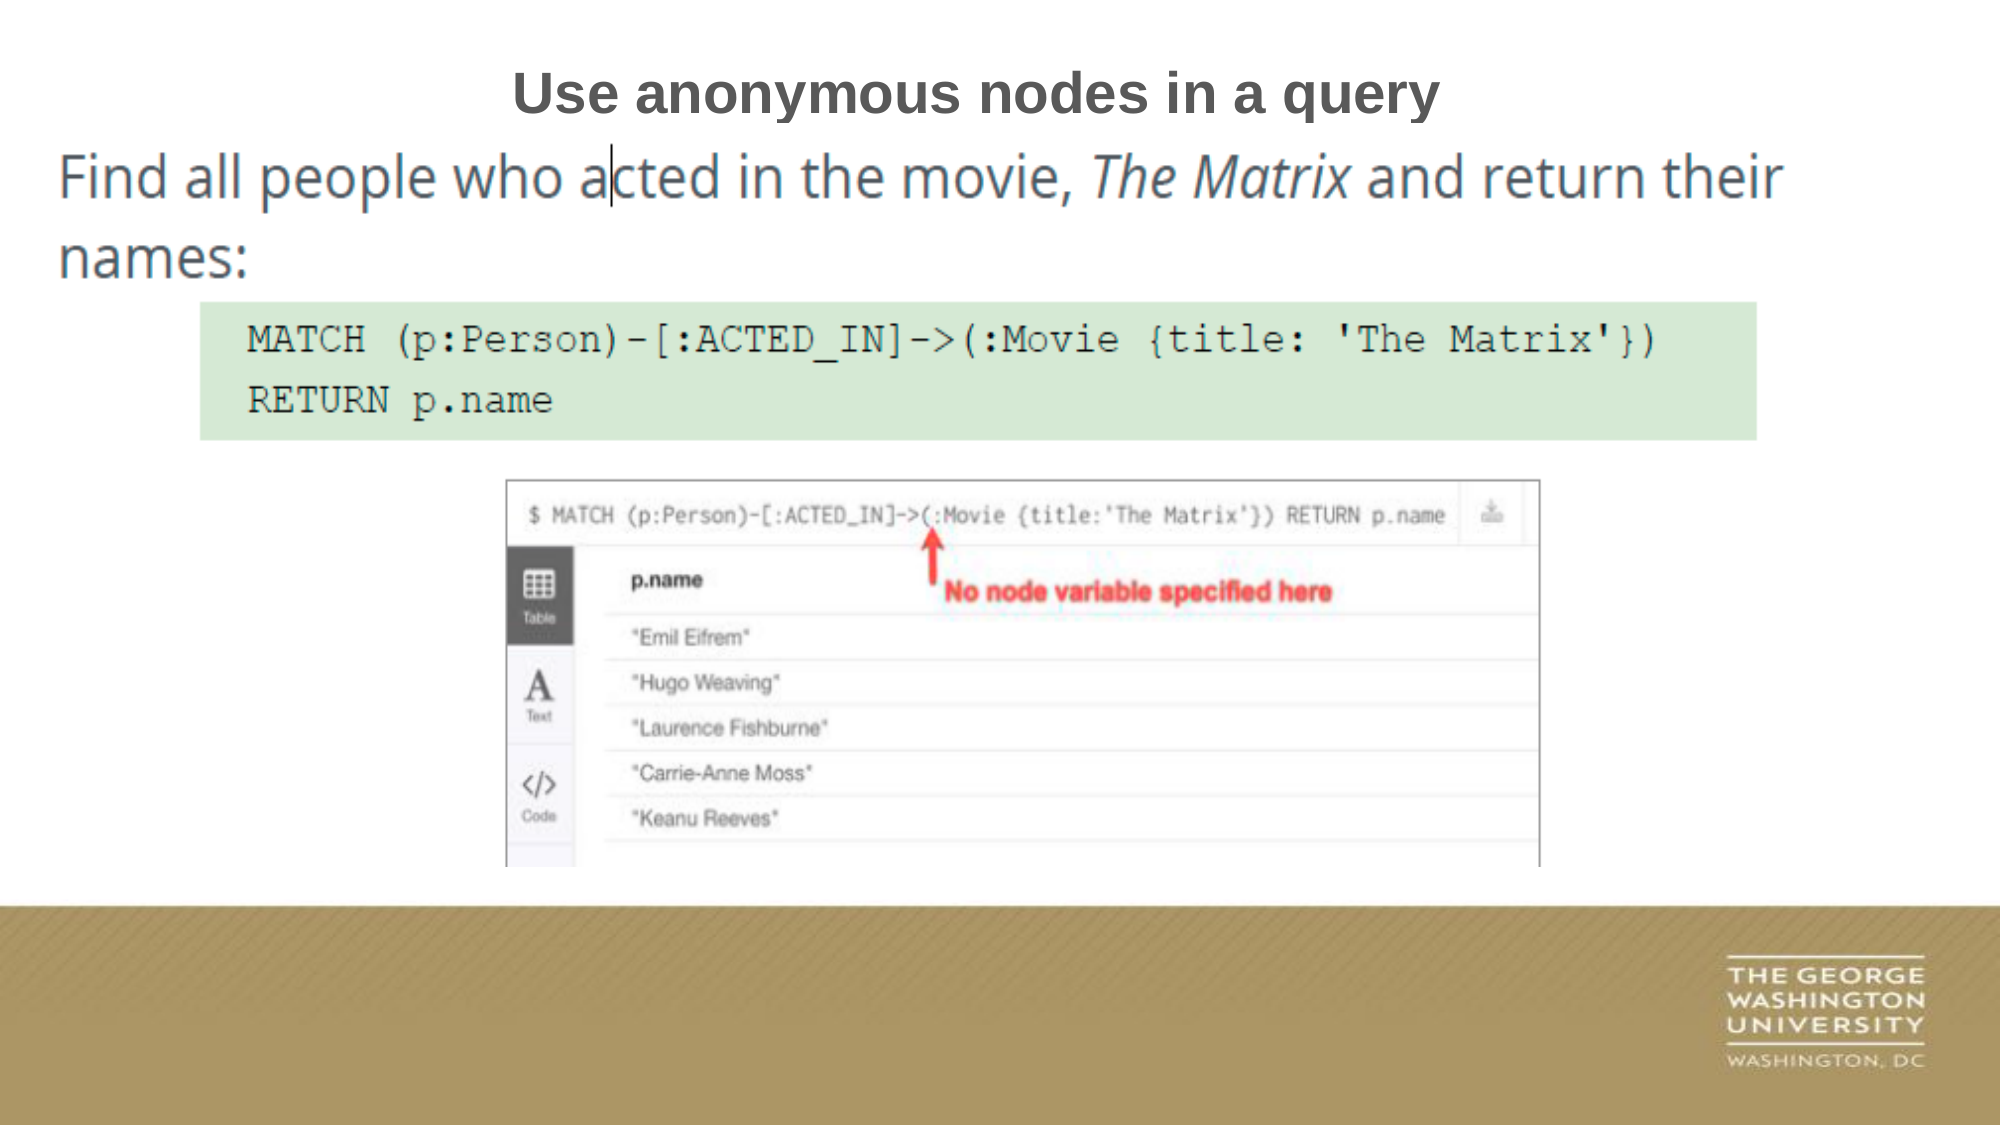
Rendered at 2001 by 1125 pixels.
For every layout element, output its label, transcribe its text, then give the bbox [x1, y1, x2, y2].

picture [0, 0, 2000, 1125]
title Use anonymous nodes in a query [422, 47, 1533, 121]
